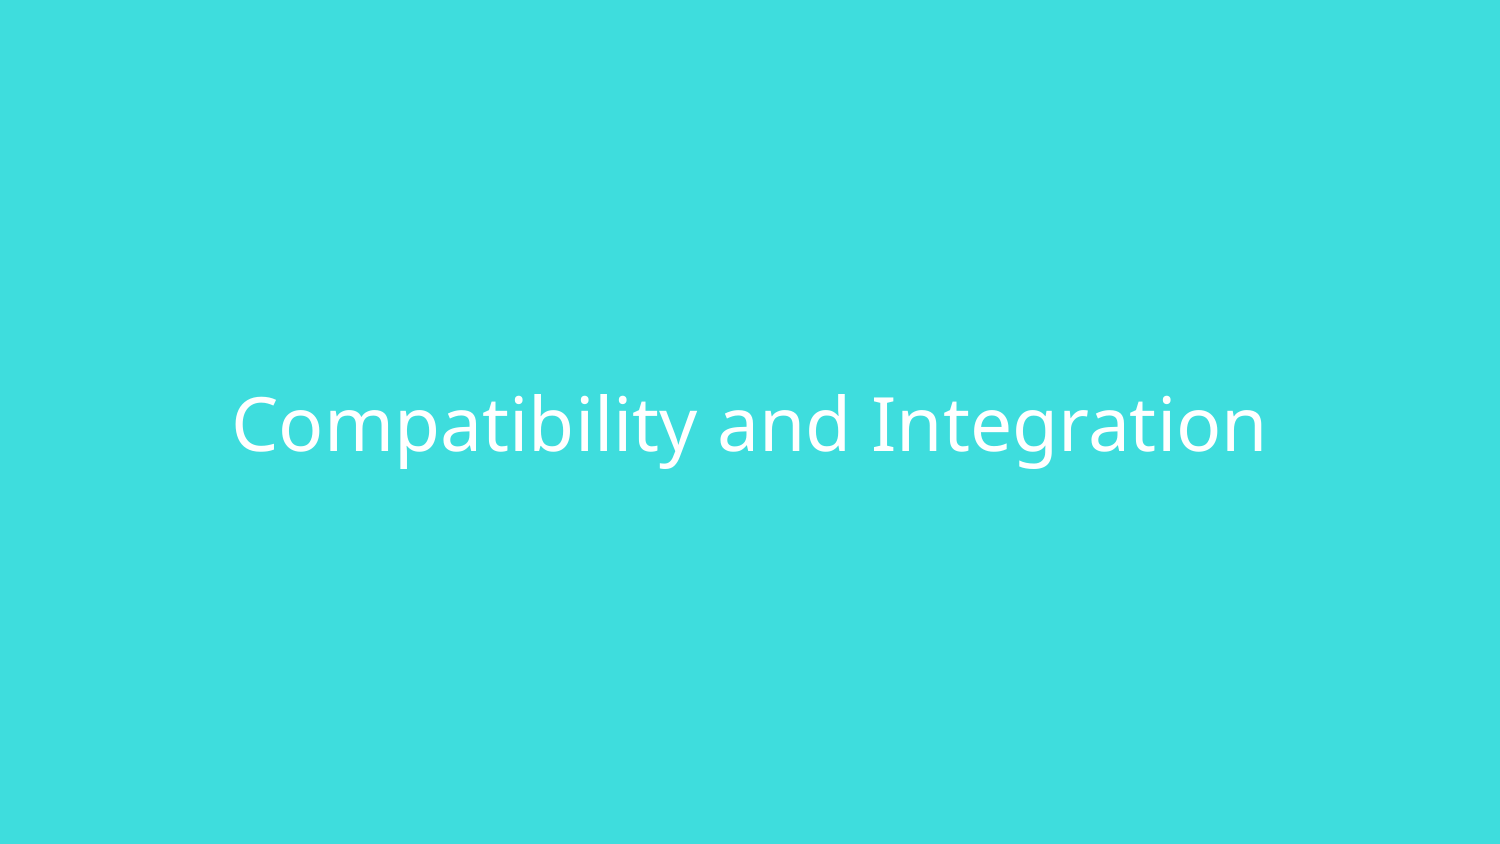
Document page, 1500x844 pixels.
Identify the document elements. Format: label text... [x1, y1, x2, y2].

title Compatibility and Integration [51, 352, 1449, 491]
